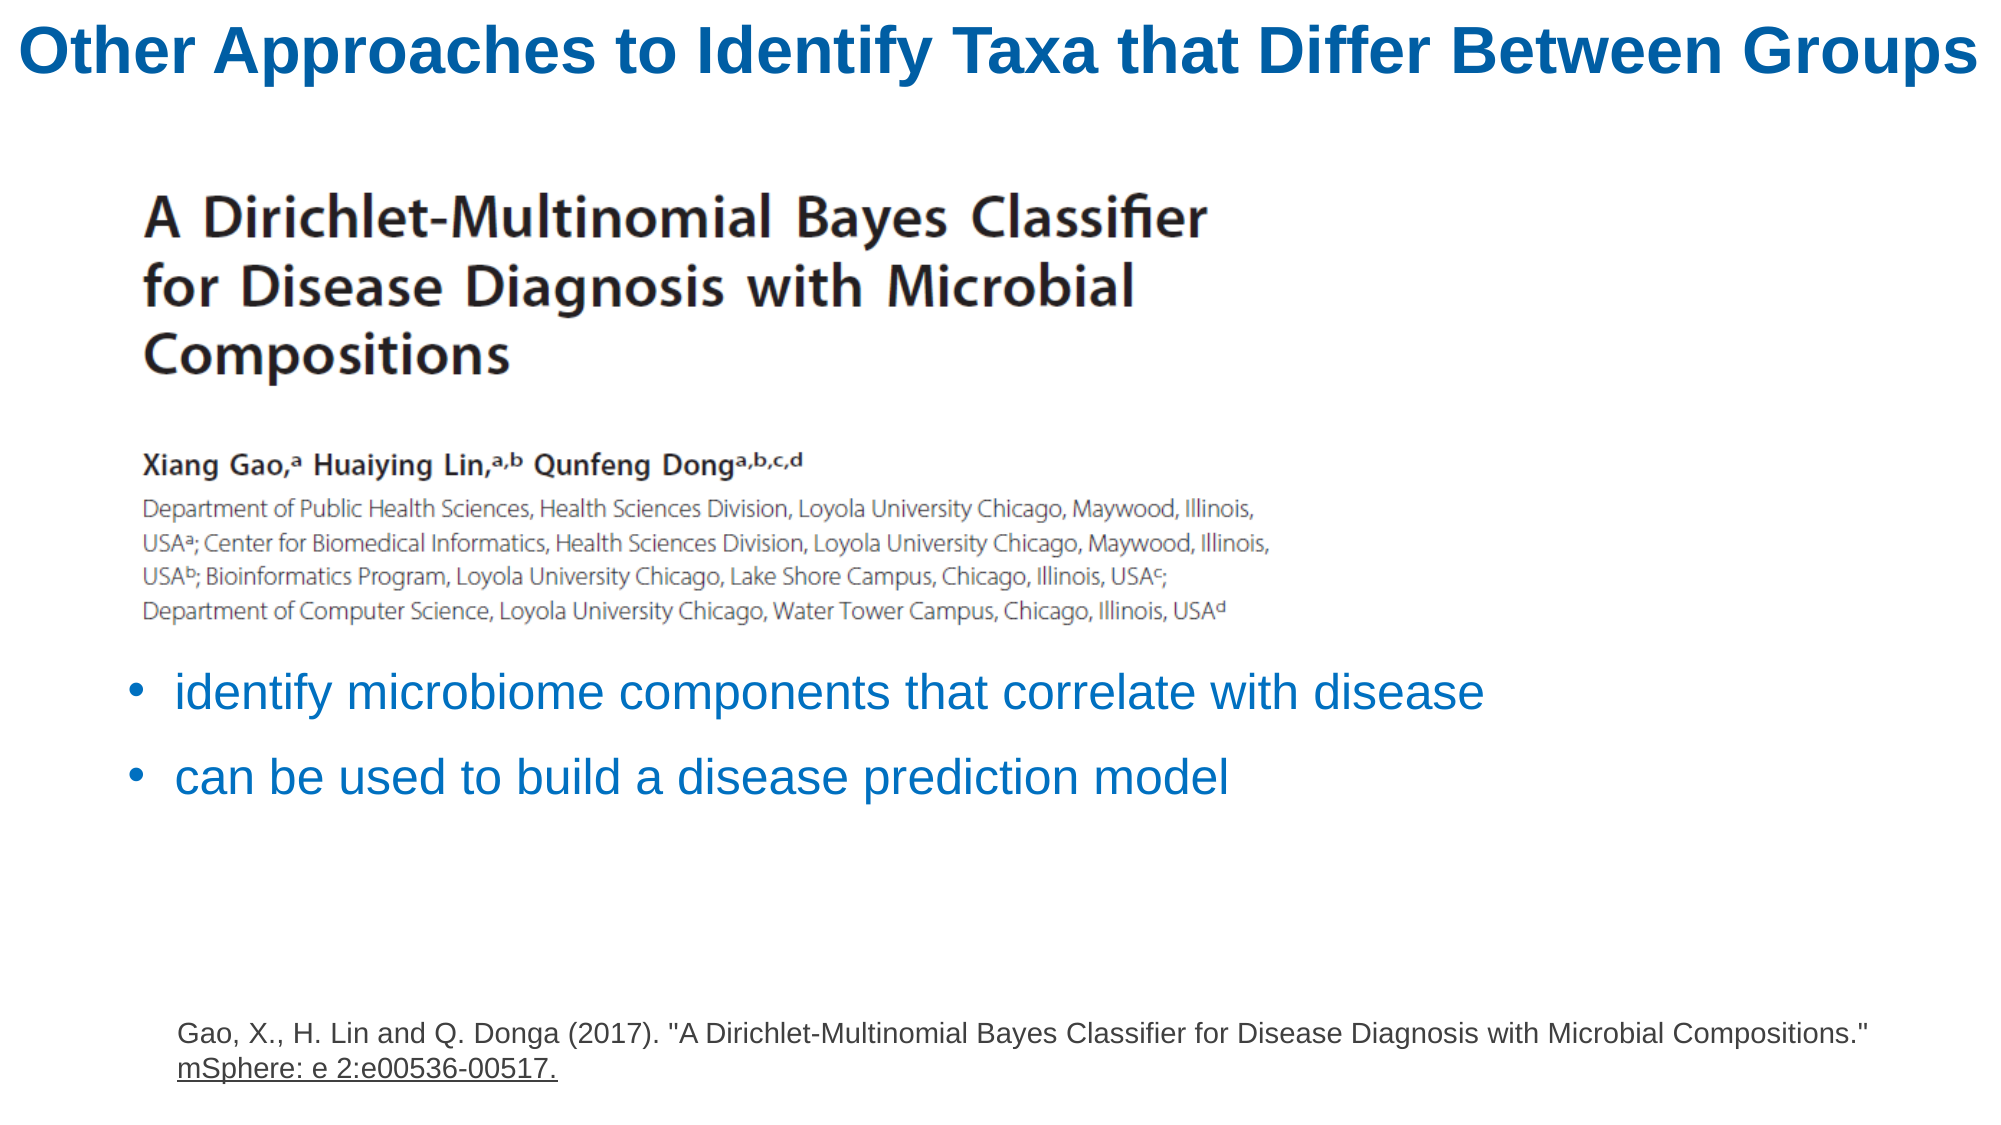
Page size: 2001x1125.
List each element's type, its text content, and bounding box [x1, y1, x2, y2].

text_box Other Approaches to Identify Taxa that Differ Between Groups [0, 0, 2000, 97]
text_box identify microbiome components that correlate with disease can be used to build a disease prediction model [112, 651, 1502, 812]
text_box Gao, X., H. Lin and Q. Donga (2017). "A Dirichlet-Multinomial Bayes Classifier for Disease Diagnosis with Microbial Compositions." mSphere: e 2:e00536-00517. [162, 1007, 1946, 1092]
picture [48, 180, 1292, 643]
